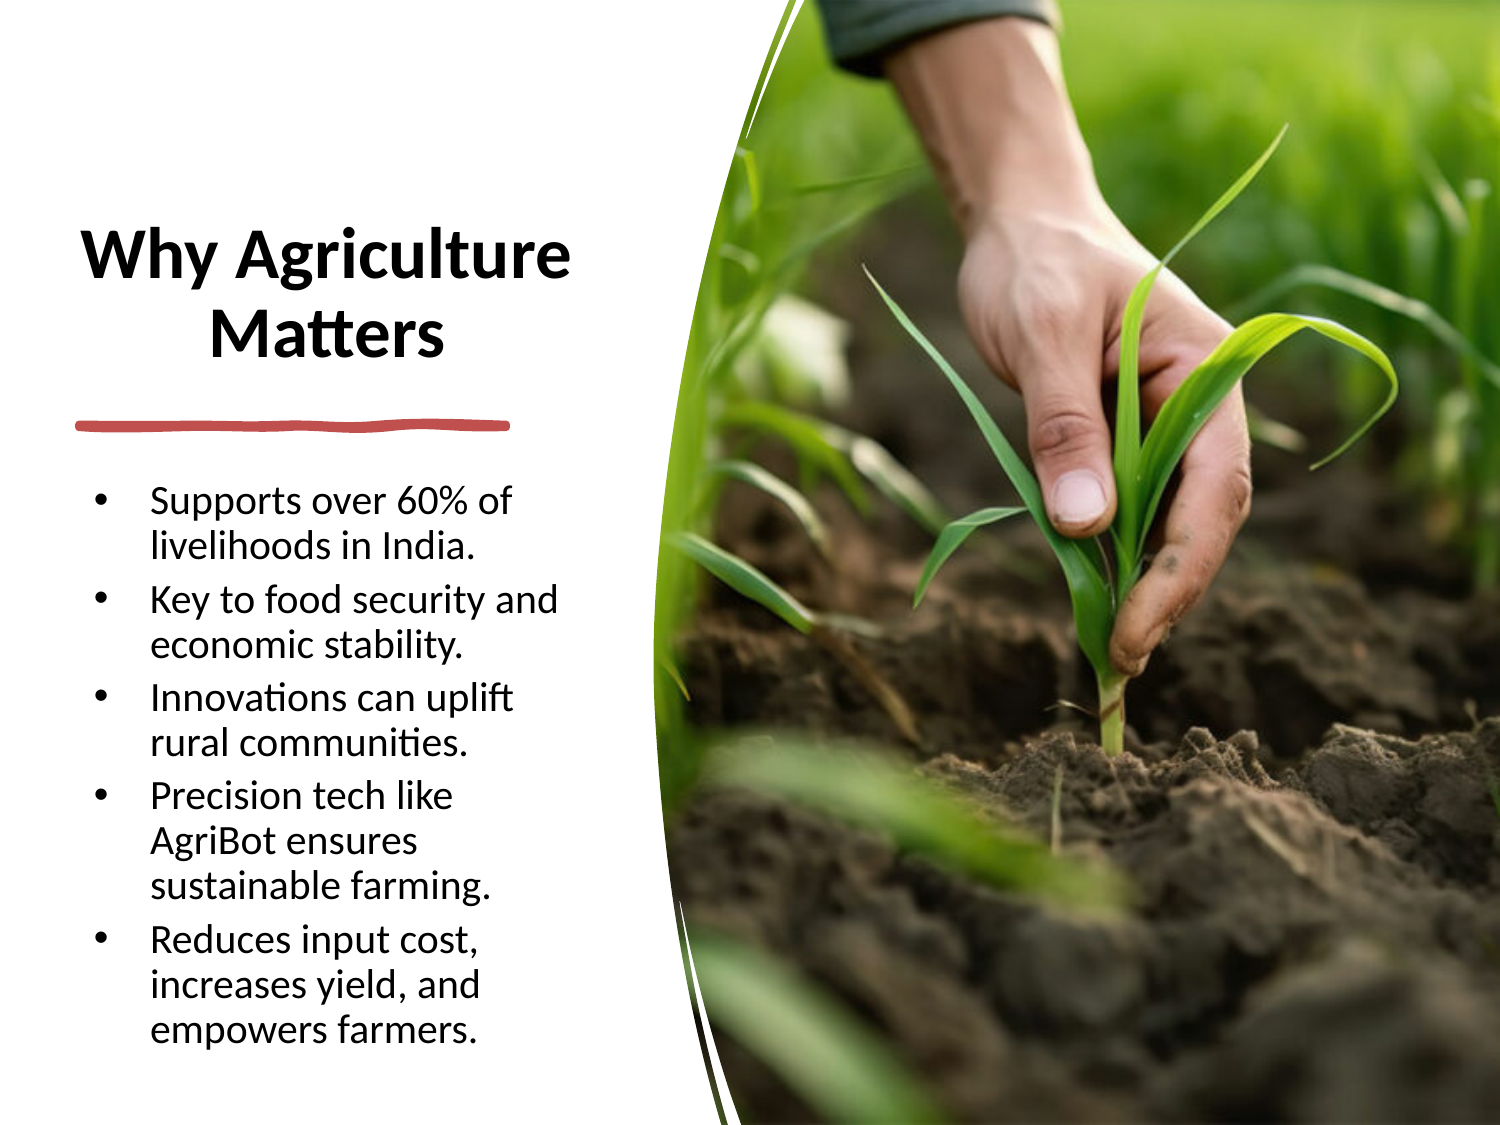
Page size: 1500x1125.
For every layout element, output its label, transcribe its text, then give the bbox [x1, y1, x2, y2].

text_box [76, 420, 509, 432]
picture [653, 0, 1500, 1125]
text_box [0, 0, 651, 1125]
list Supports over 60% of livelihoods in India. Key to food security and economic stability. Innovations can uplift rural communities. Precision tech like AgriBot ensures sustainable farming. Reduces input cost, increases yield, and empowers farmers. [78, 471, 601, 1016]
title Why Agriculture Matters [57, 171, 596, 381]
